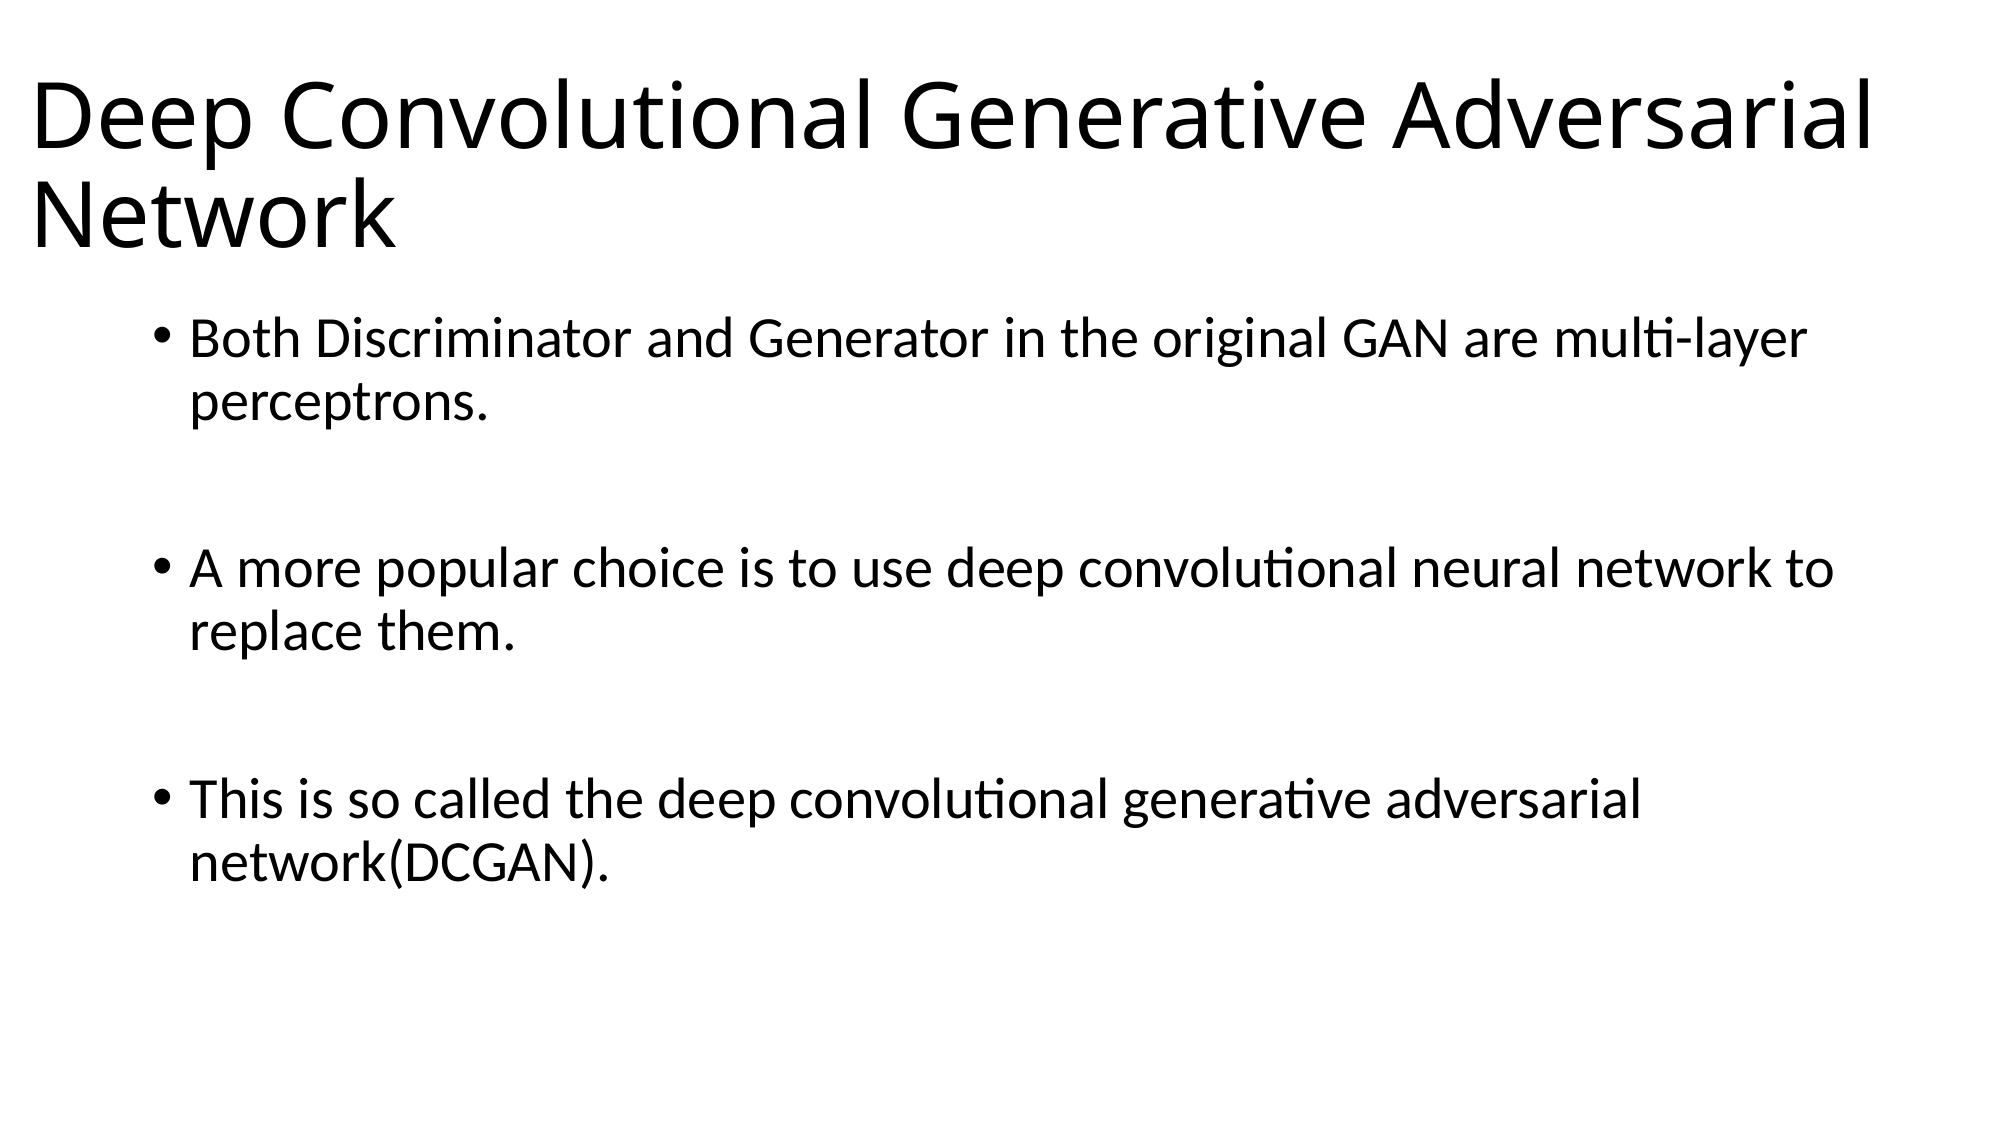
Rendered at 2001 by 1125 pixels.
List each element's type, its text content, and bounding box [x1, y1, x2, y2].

list Both Discriminator and Generator in the original GAN are multi-layer perceptrons. A more popular choice is to use deep convolutional neural network to replace them. This is so called the deep convolutional generative adversarial network(DCGAN). [137, 299, 1863, 1014]
title Deep Convolutional Generative Adversarial Network [14, 59, 1969, 278]
